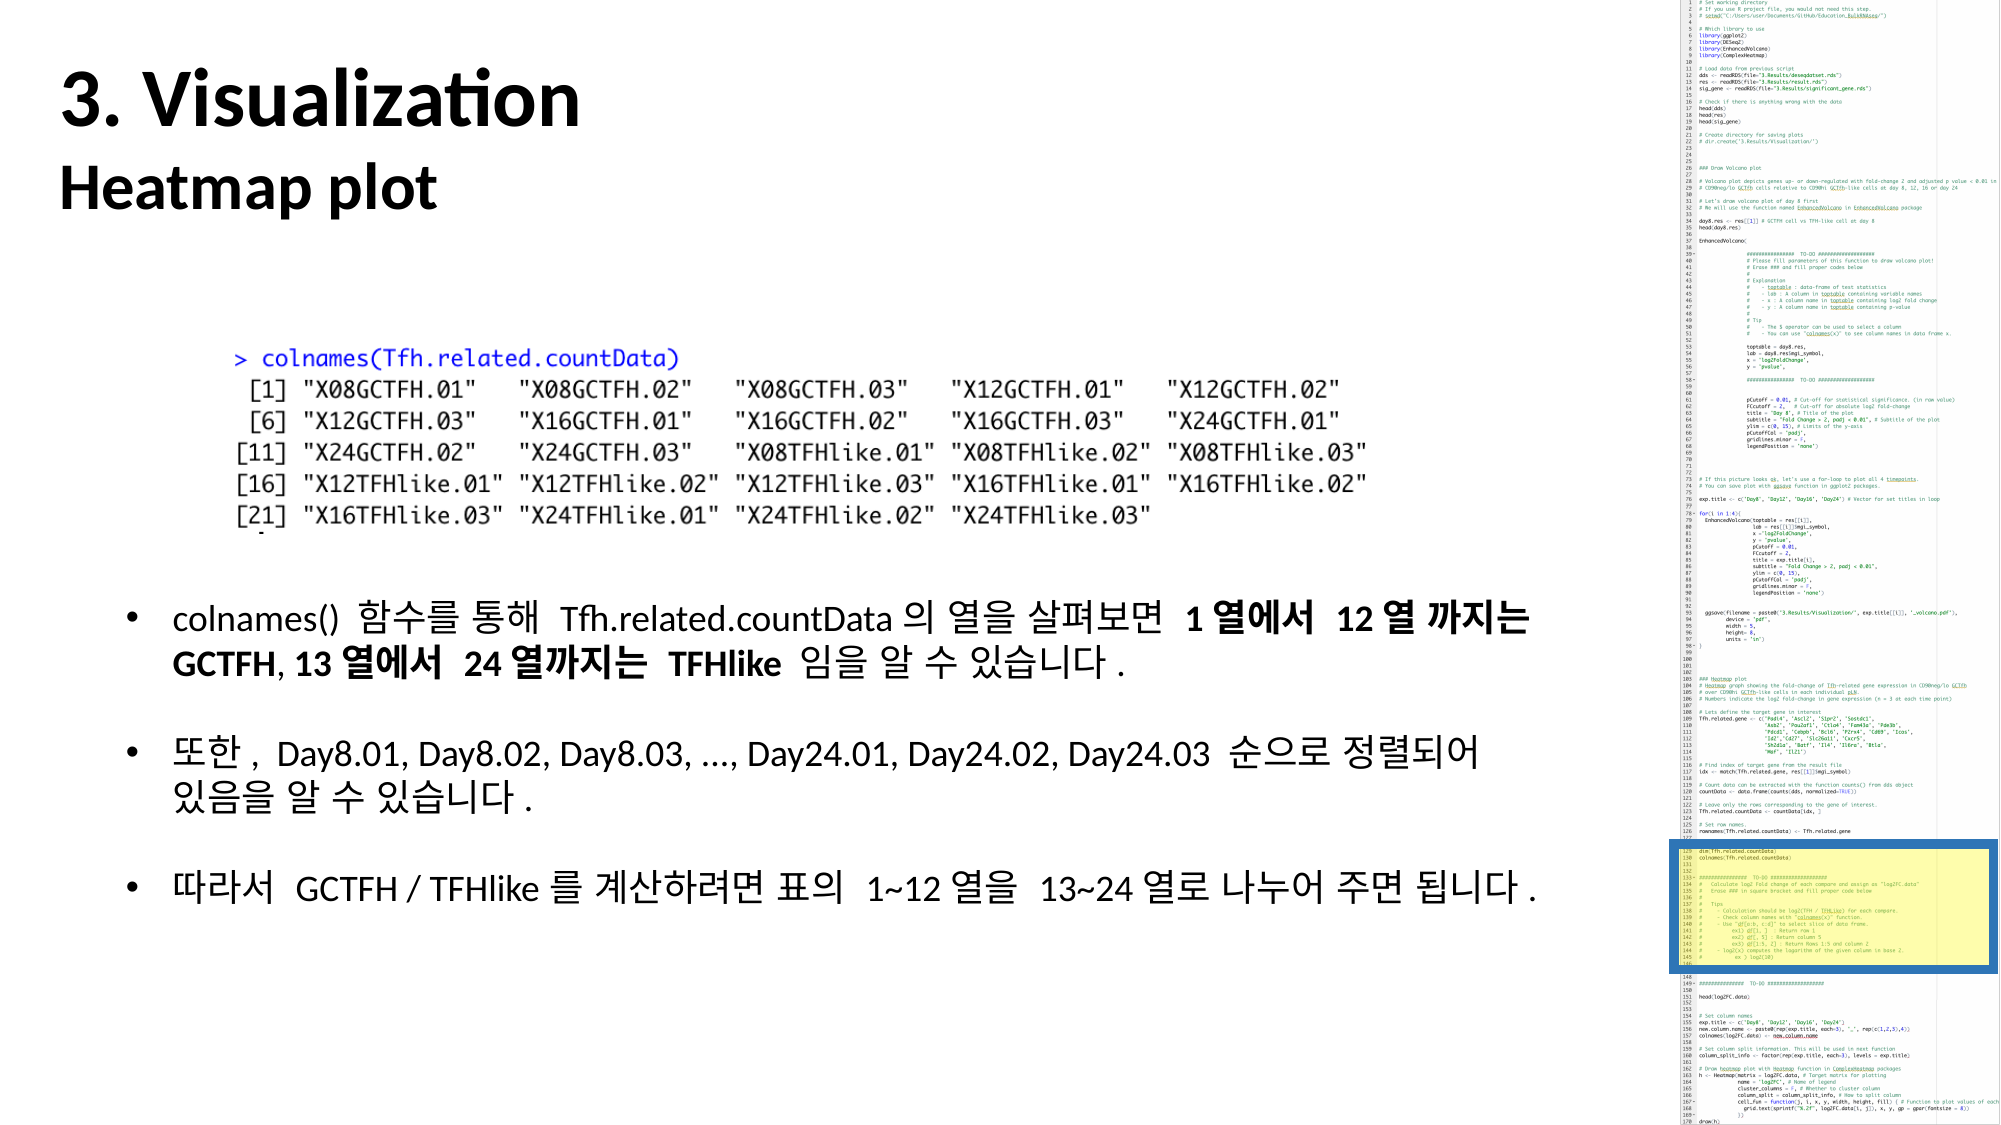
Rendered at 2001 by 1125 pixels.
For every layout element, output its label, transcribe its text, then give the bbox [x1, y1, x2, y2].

text_box 3. Visualization Heatmap plot [44, 35, 600, 231]
text_box [1673, 843, 1680, 971]
picture [228, 339, 1389, 534]
text_box colnames() 함수를 통해 Tfh.related.countData의 열을 살펴보면 1열에서 12열 까지는 GCTFH, 13열에서 24열까지는 TFHlike 임을 알 수 있습니다. 또한, Day8.01, Day8.02, Day8.03, ..., Day24.01, Day24.02, Day24.03 순으로 정렬되어 있음을 알 수 있습니다. 따라서 GCTFH / TFHlike를 계산하려면 표의 1~12열을 13~24열로 나누어 주면 됩니다. [111, 586, 1560, 961]
picture [1680, 0, 2000, 1125]
